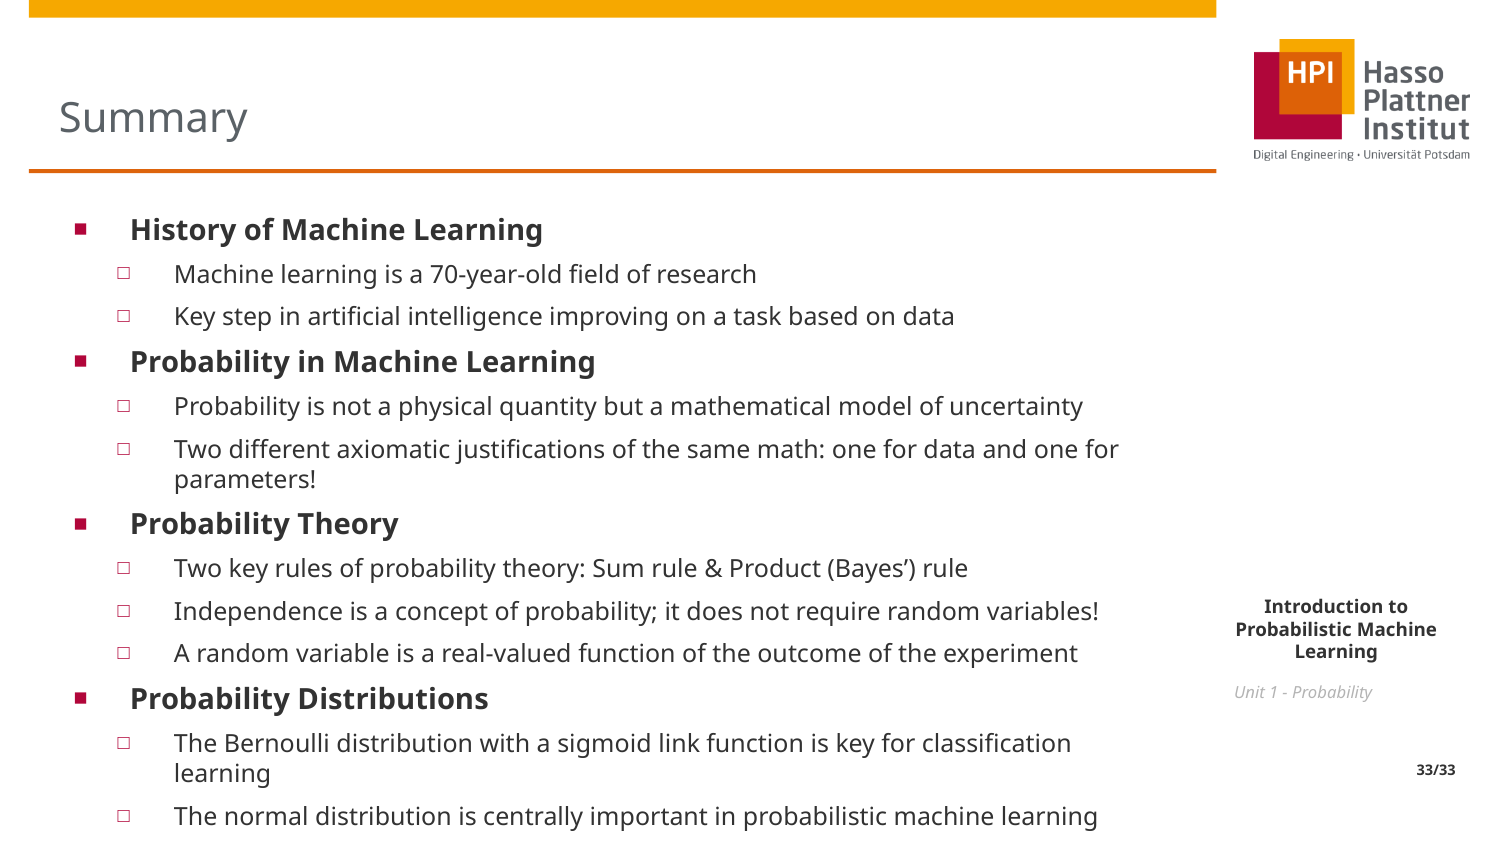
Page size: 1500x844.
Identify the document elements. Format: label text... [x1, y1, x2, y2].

list History of Machine Learning Machine learning is a 70-year-old field of research Key step in artificial intelligence improving on a task based on data Probability in Machine Learning Probability is not a physical quantity but a mathematical model of uncertainty Two different axiomatic justifications of the same math: one for data and one for parameters! Probability Theory Two key rules of probability theory: Sum rule & Product (Bayes’) rule Independence is a concept of probability; it does not require random variables! A random variable is a real-valued function of the outcome of the experiment Probability Distributions The Bernoulli distribution with a sigmoid link function is key for classification learning The normal distribution is centrally important in probabilistic machine learning [58, 203, 1187, 788]
picture [1254, 39, 1470, 161]
title Summary [58, 17, 1187, 170]
